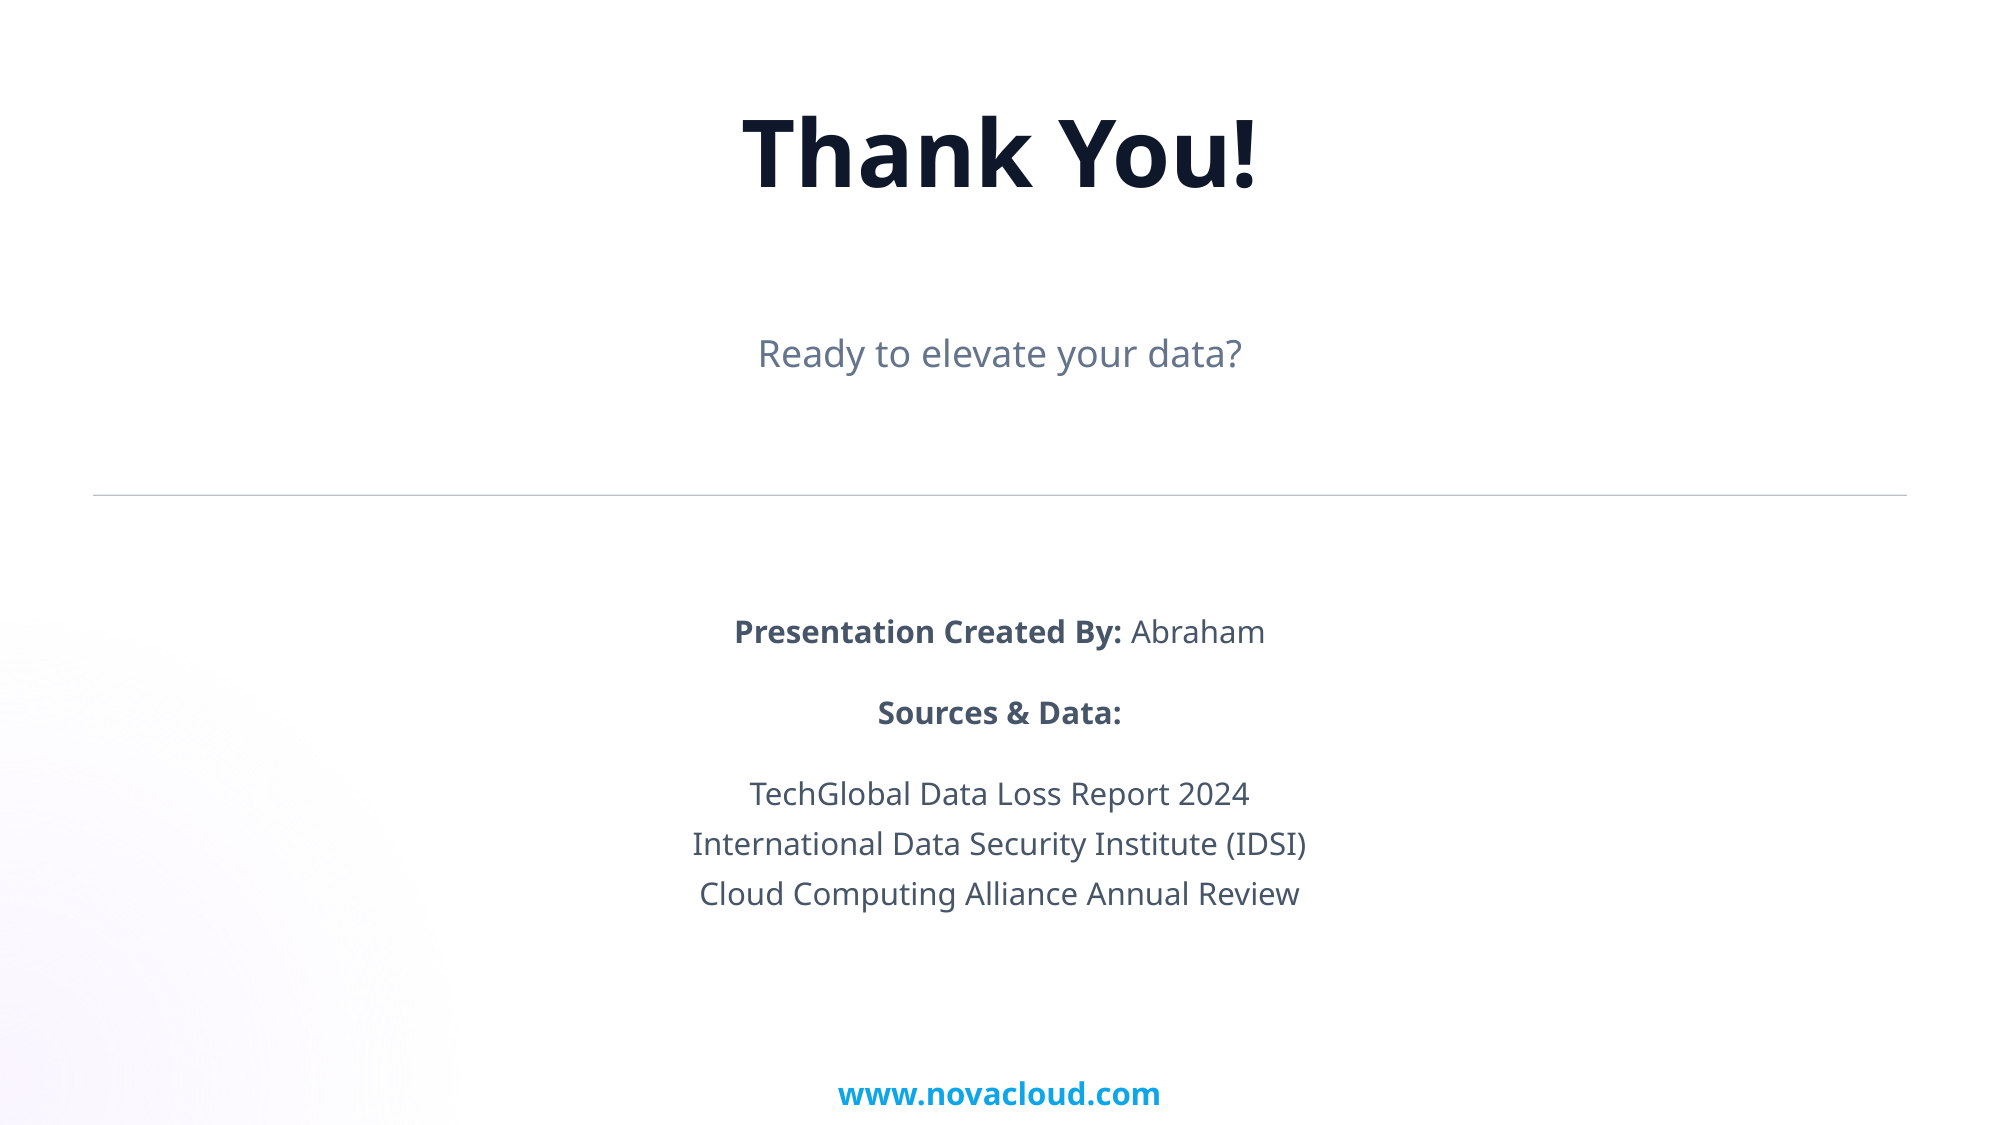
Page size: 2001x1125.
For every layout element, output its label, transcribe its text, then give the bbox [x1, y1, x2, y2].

text_box Ready to elevate your data? [93, 303, 1907, 375]
text_box Thank You! [48, 93, 1952, 207]
picture [0, 421, 1907, 1125]
text_box www.novacloud.com [707, 1052, 1907, 1112]
